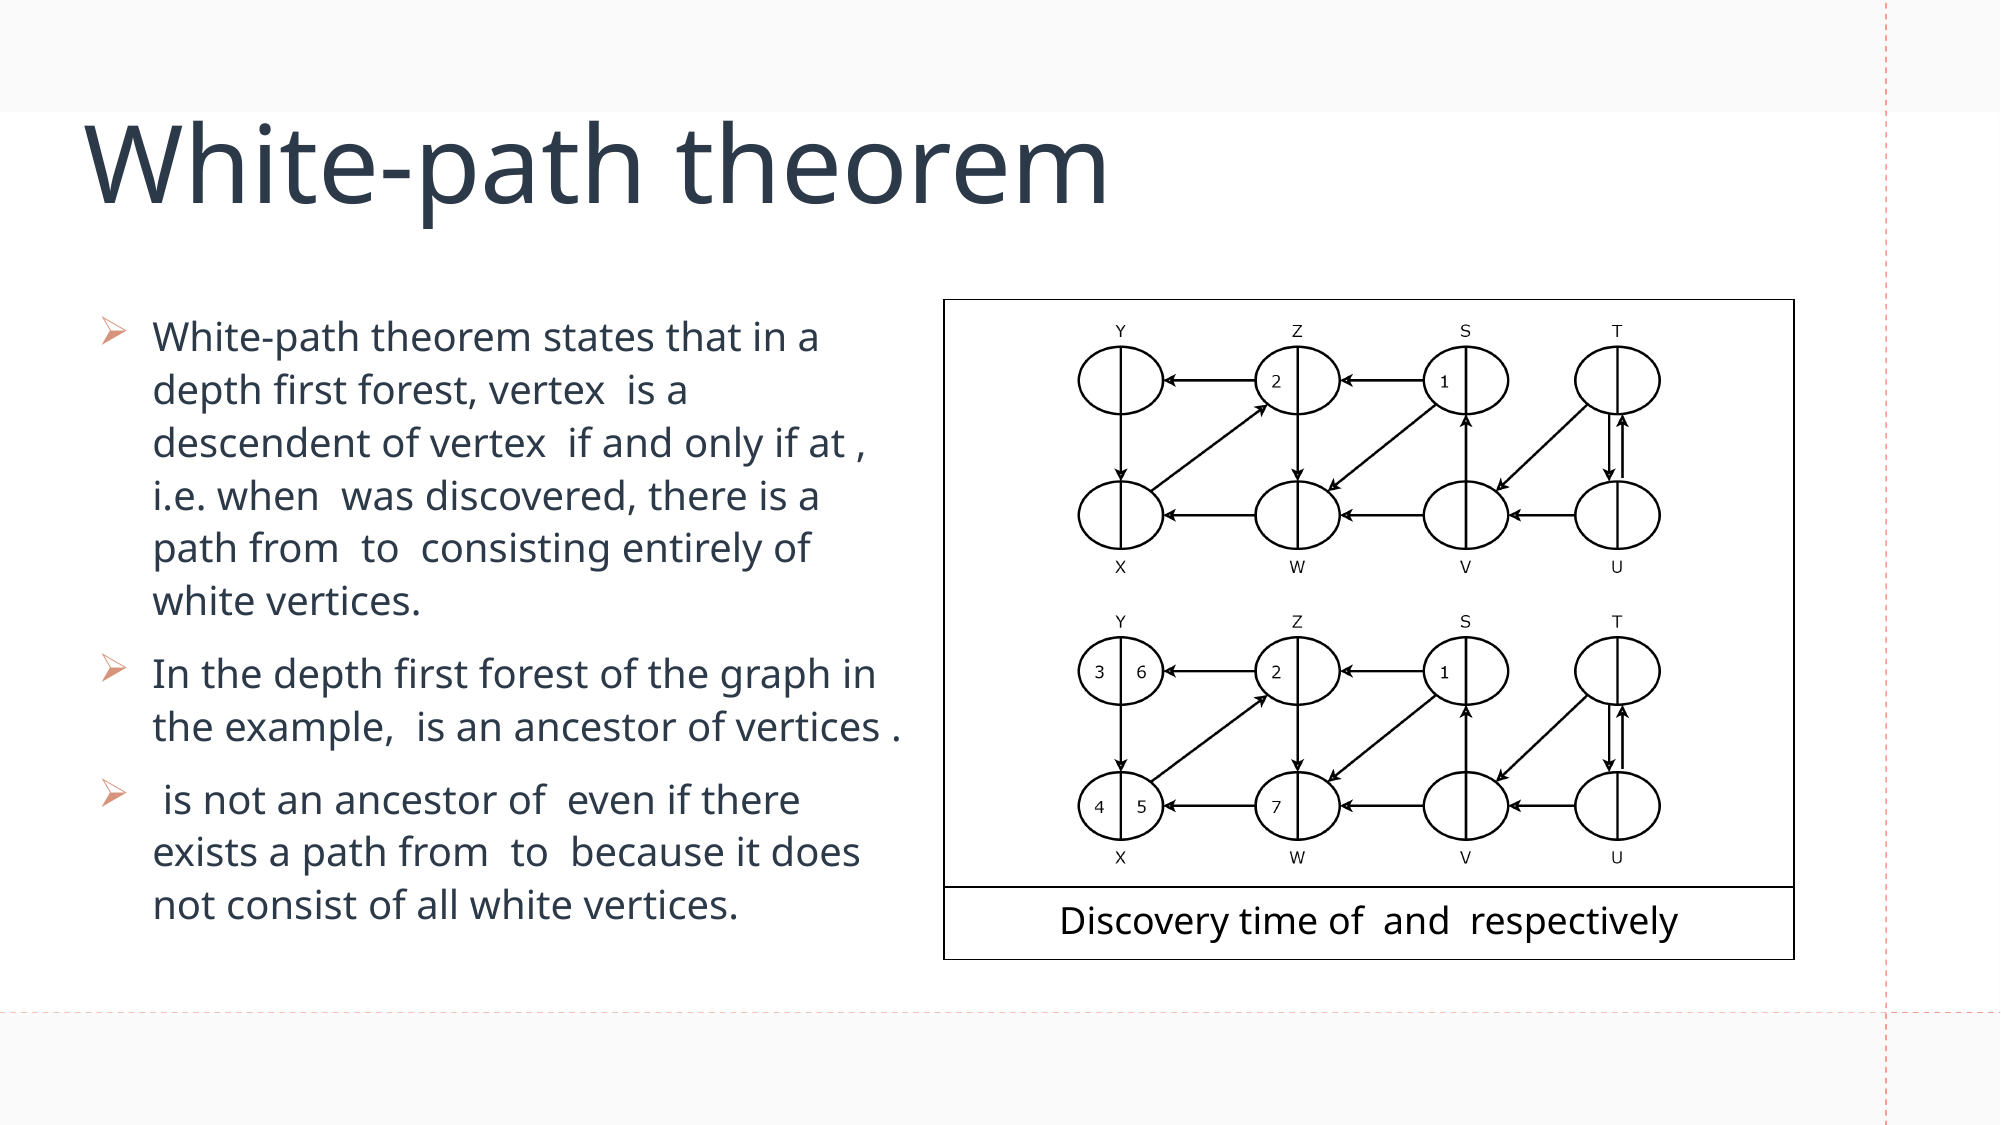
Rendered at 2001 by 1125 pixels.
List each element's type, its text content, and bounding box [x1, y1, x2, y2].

title White-path theorem [68, 59, 1794, 278]
picture [1074, 309, 1664, 876]
